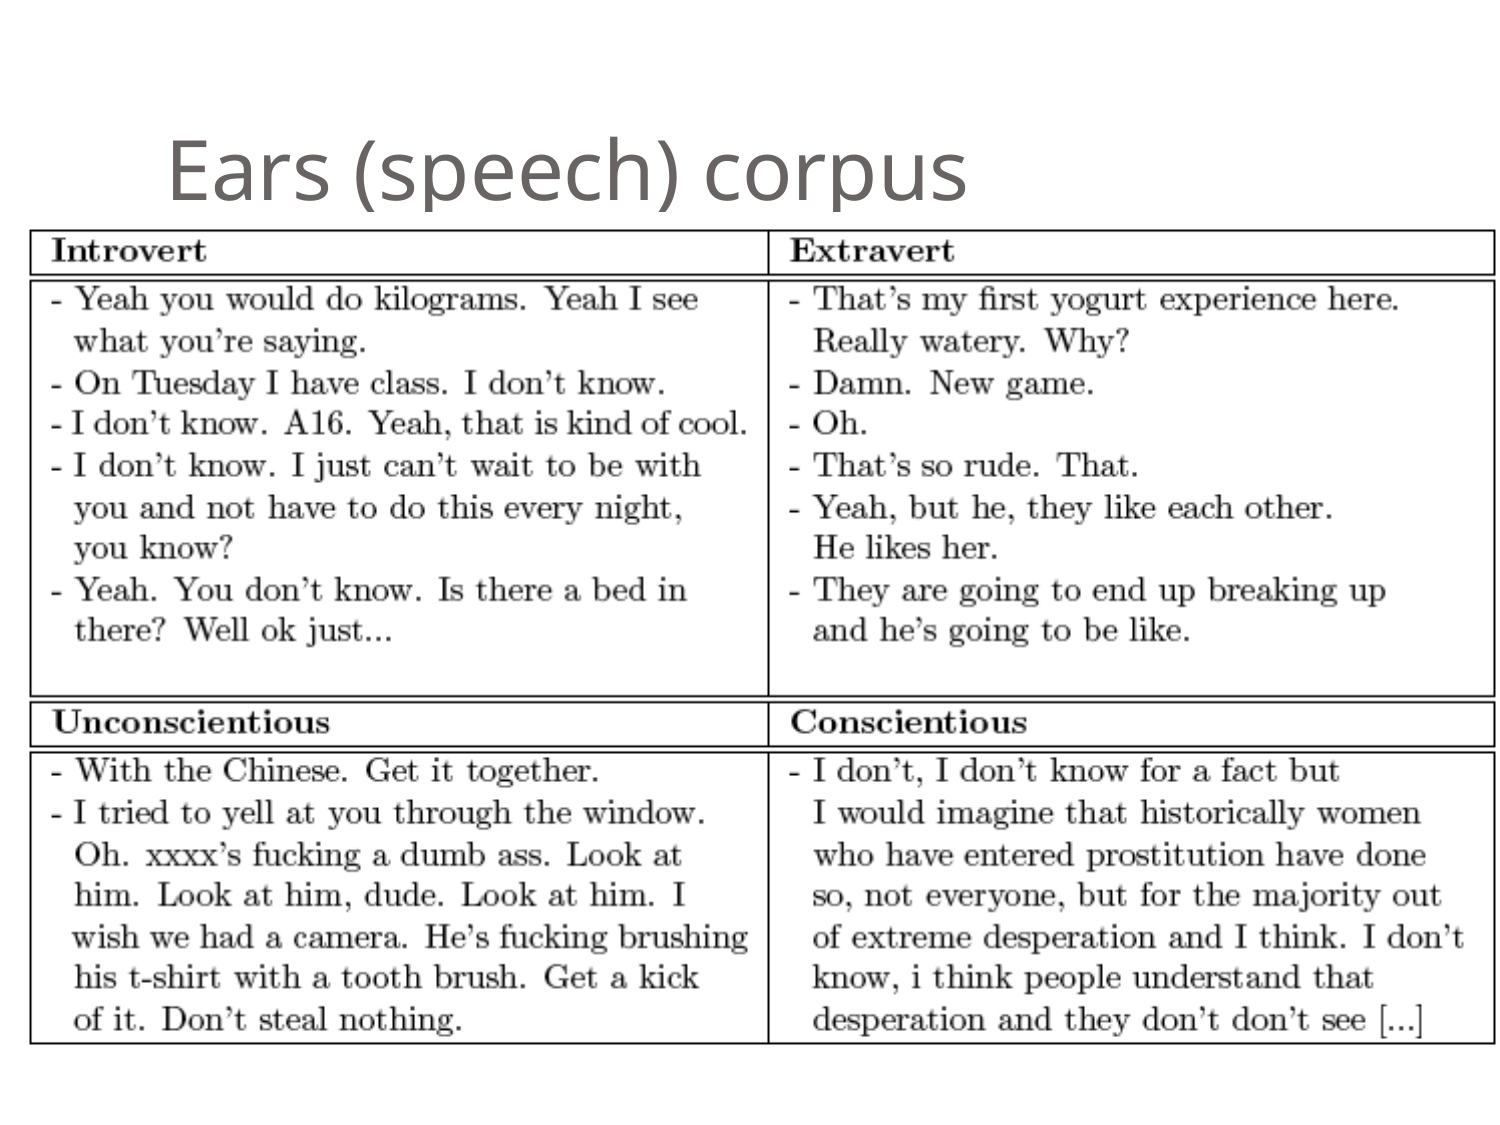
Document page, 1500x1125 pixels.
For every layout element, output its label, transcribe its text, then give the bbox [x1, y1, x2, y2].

picture [16, 212, 1500, 1061]
title Ears (speech) corpus [149, 44, 1426, 211]
